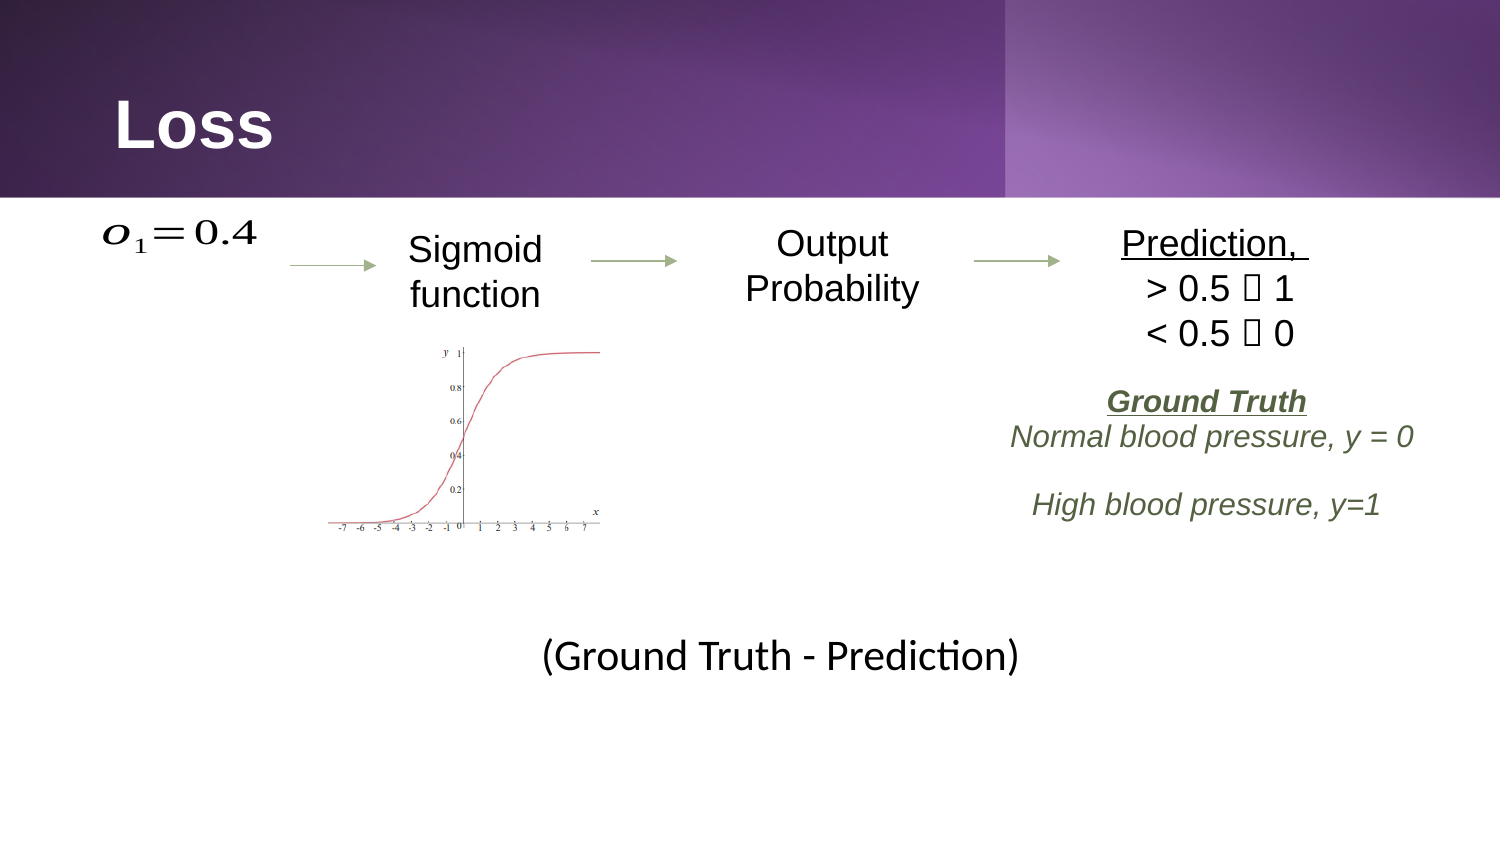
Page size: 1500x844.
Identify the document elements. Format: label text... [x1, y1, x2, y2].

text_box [100, 211, 1376, 364]
title Loss [103, 44, 1397, 208]
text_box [973, 373, 1452, 538]
picture [301, 329, 647, 541]
picture [0, 0, 1500, 199]
